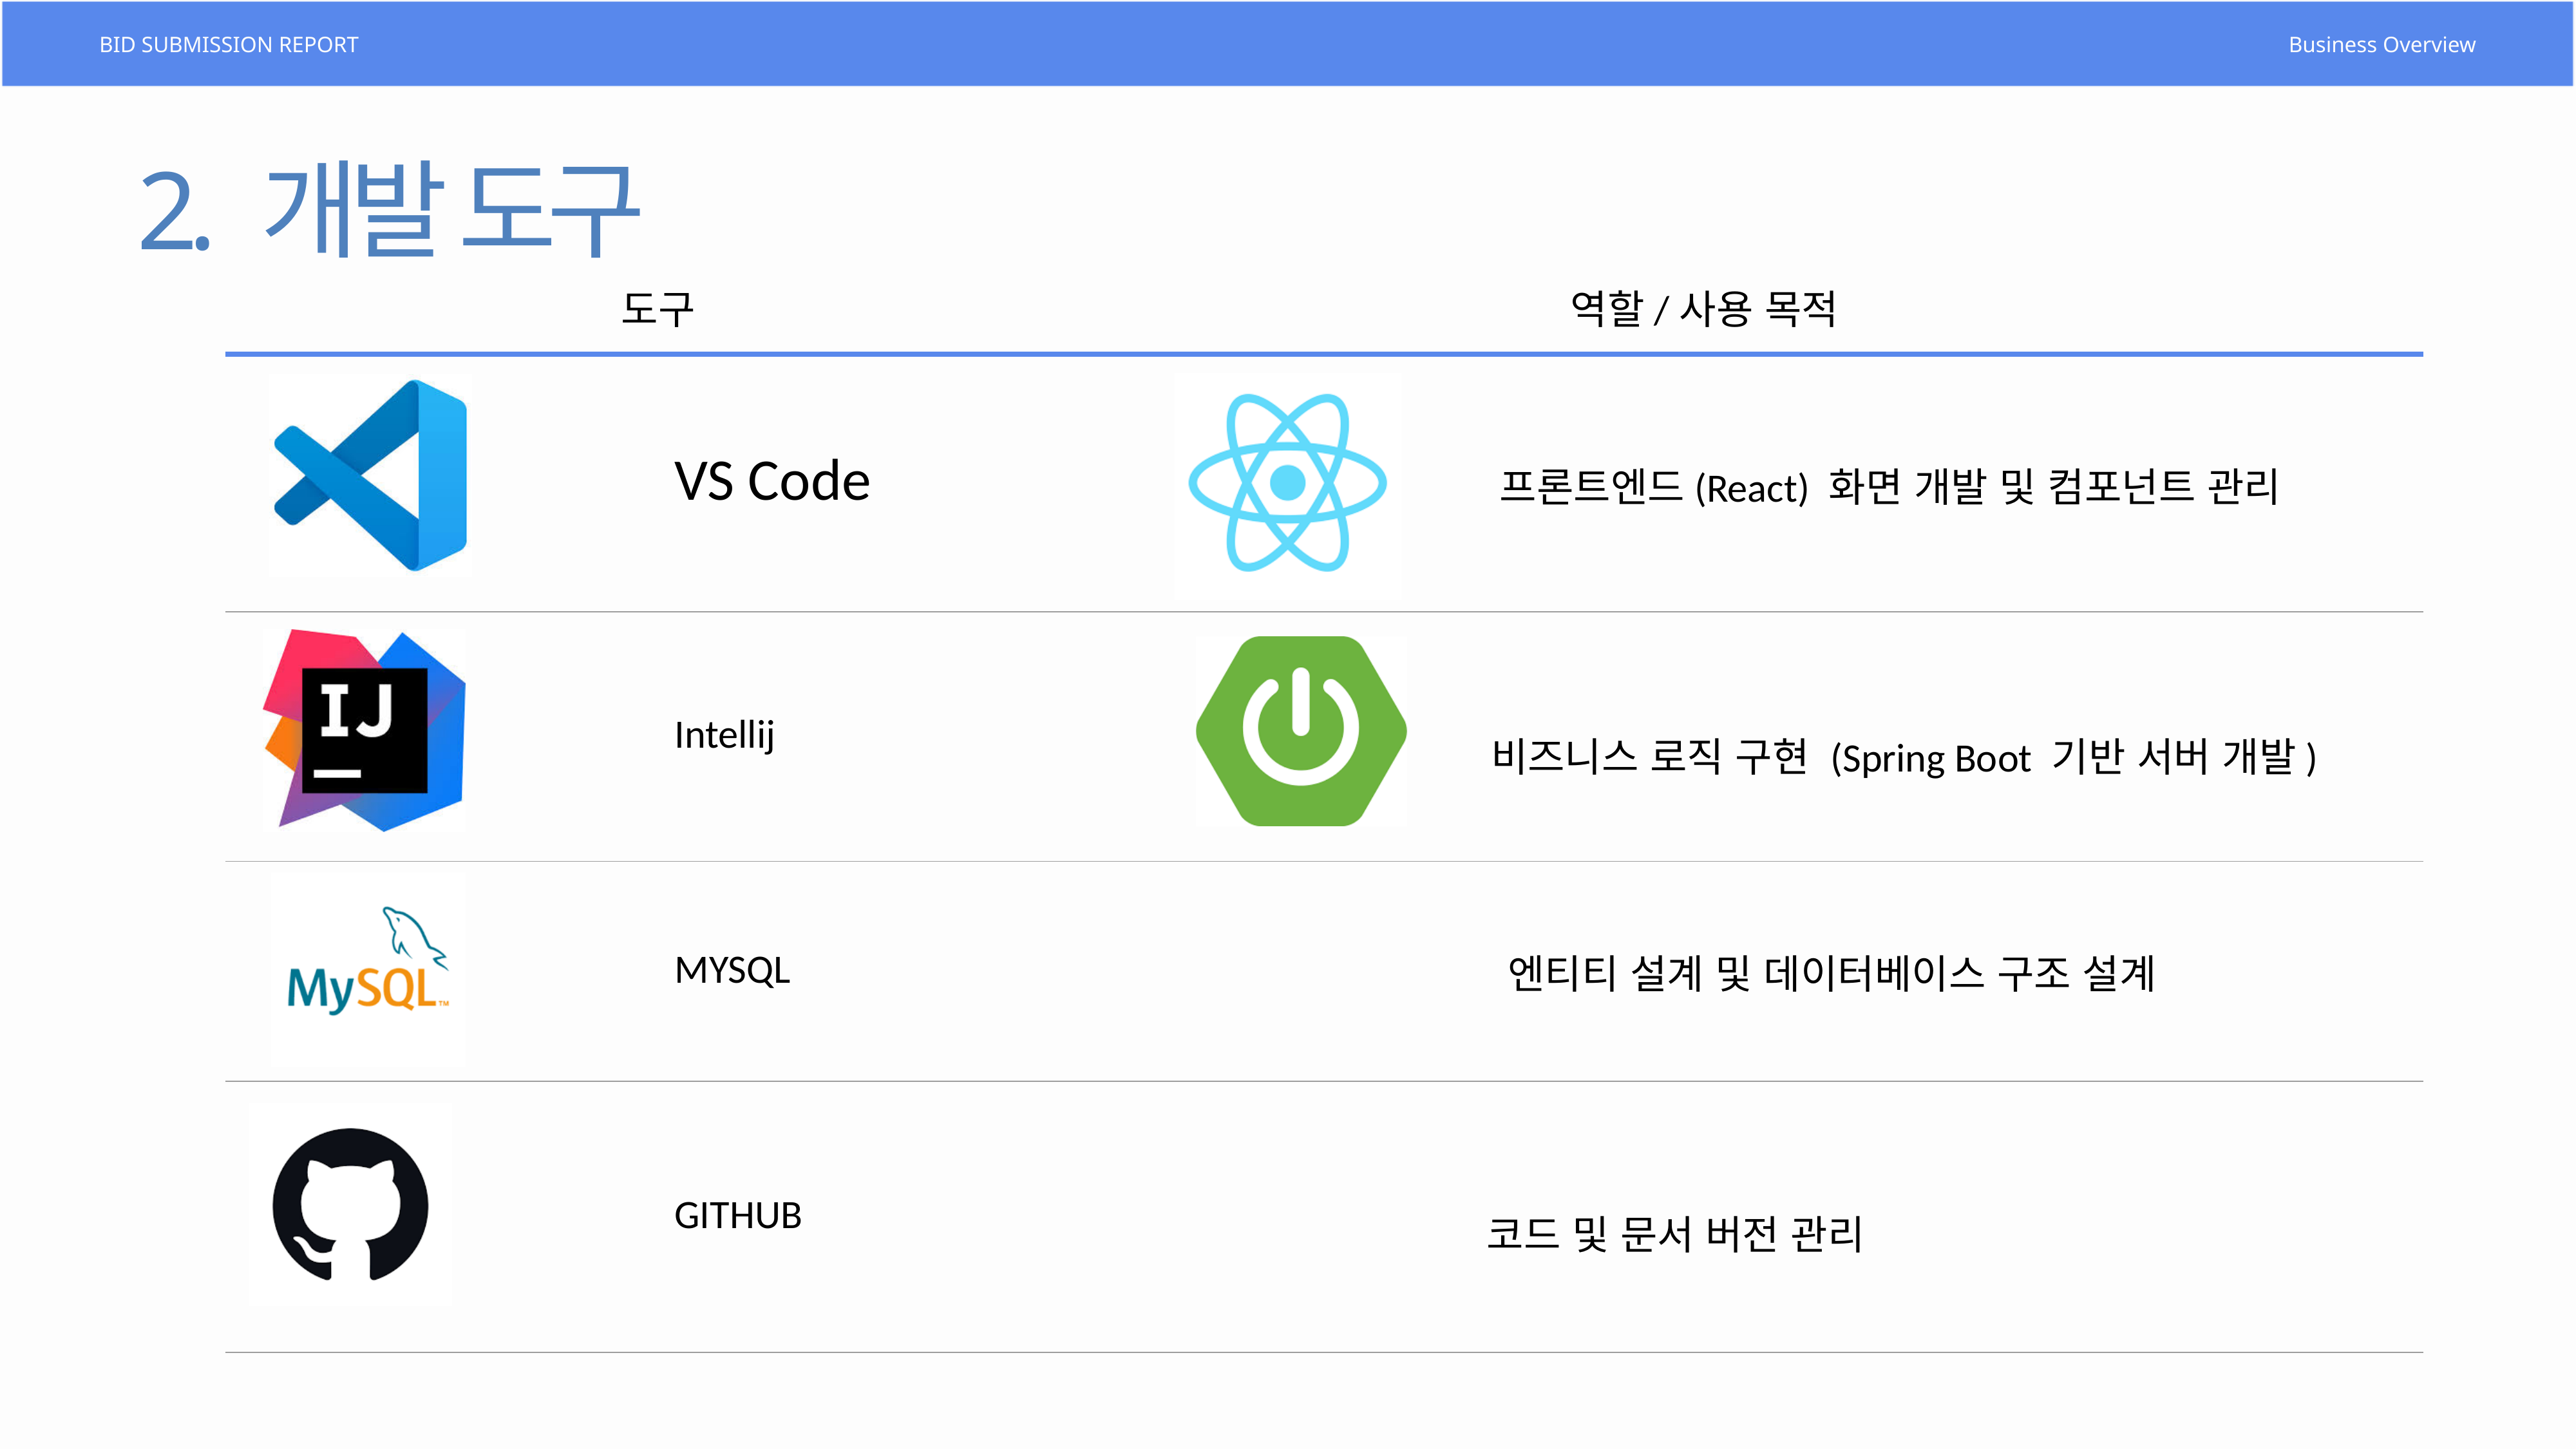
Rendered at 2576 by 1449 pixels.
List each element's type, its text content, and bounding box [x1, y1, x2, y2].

picture [269, 374, 472, 577]
table_cell GITHUB [665, 1082, 2423, 1352]
table_cell MYSQL [665, 862, 2423, 1081]
text_box 역할/사용 목적 [1561, 279, 1860, 337]
text_box 엔티티 설계 및 데이터베이스 구조 설계 [1498, 943, 2166, 1002]
text_box 2. 개발 도구 [137, 134, 1302, 334]
table_cell Intellij [665, 612, 2423, 861]
text_box 프론트엔드(React) 화면 개발 및 컴포넌트 관리 [1490, 457, 2291, 515]
picture [1174, 373, 1401, 600]
table_cell [225, 612, 665, 861]
picture [249, 1103, 452, 1307]
picture [270, 872, 466, 1067]
table_cell [225, 862, 665, 1081]
table_header VS Code [665, 357, 2423, 611]
text_box 도구 [612, 279, 926, 366]
table_cell [225, 1082, 665, 1352]
picture [262, 629, 466, 832]
text_box 코드 및 문서 버전 관리 [1477, 1204, 1875, 1263]
table_header [225, 357, 665, 611]
text_box 비즈니스 로직 구현 (Spring Boot 기반 서버 개발) [1481, 726, 2328, 785]
picture [1195, 636, 1407, 826]
picture [0, 0, 2576, 89]
